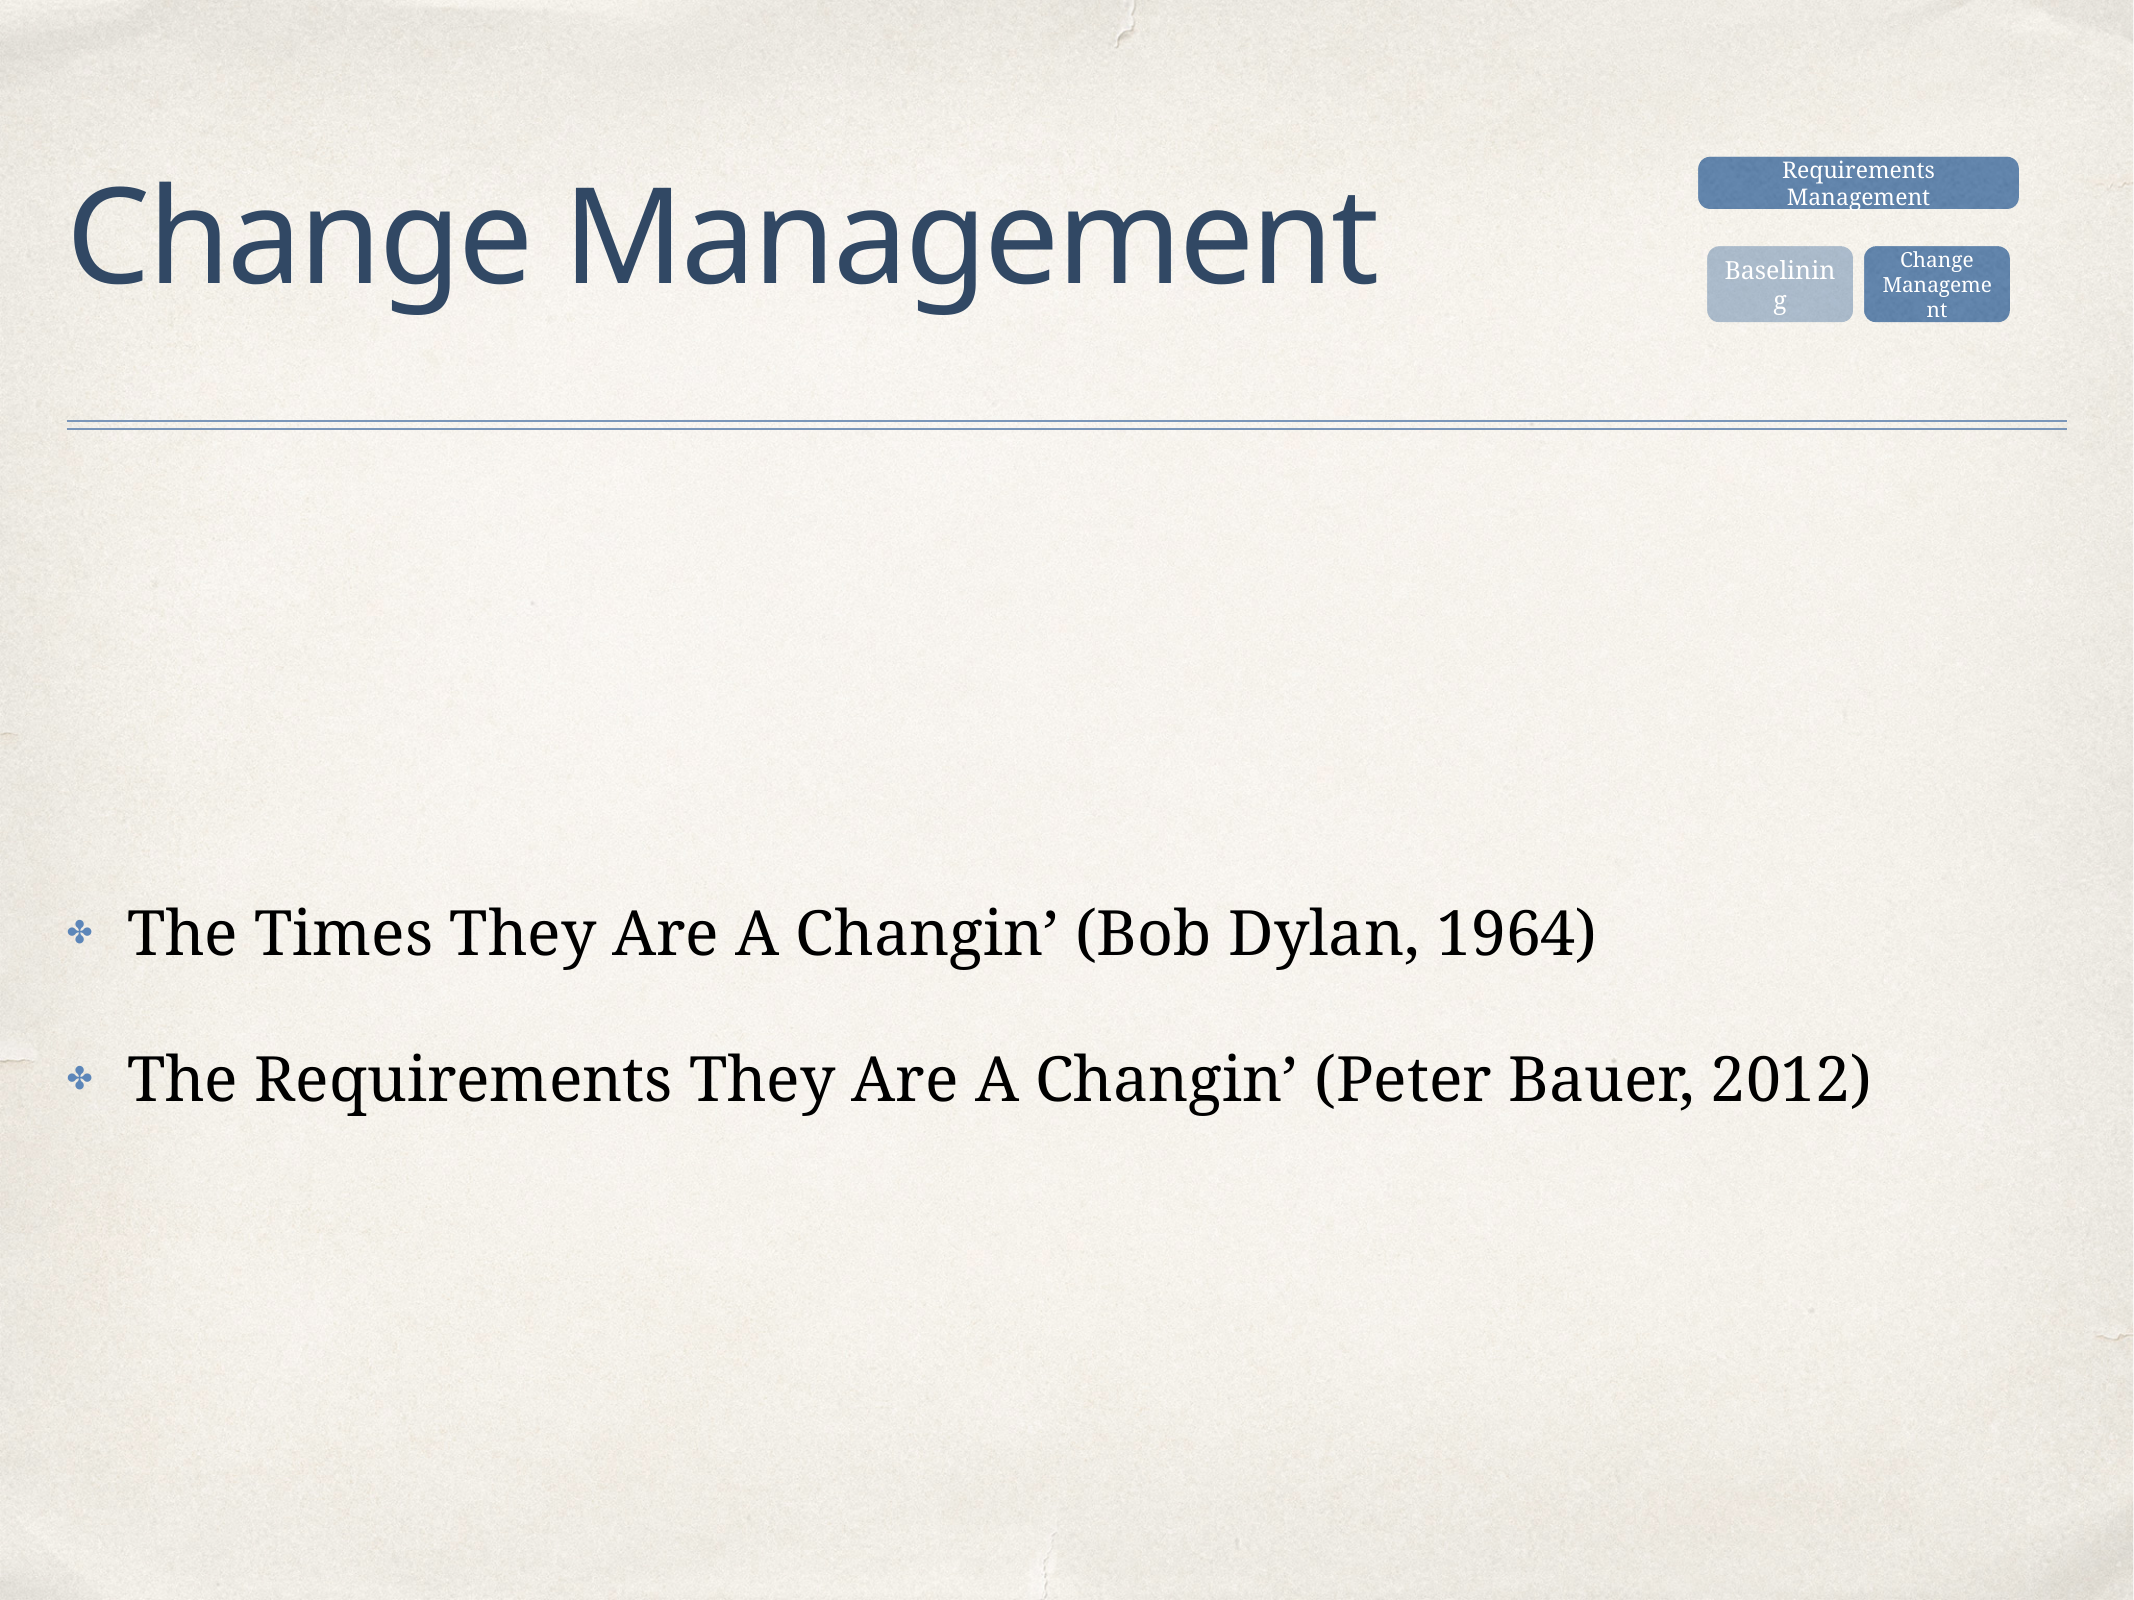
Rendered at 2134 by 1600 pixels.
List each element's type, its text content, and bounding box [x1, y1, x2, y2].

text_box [1698, 156, 2020, 323]
title Change Management [57, 72, 2076, 409]
list The Times They Are A Changin’ (Bob Dylan, 1964) The Requirements They Are A Changin’ (Peter Bauer, 2012) [57, 489, 2076, 1528]
picture [0, 0, 2134, 1600]
